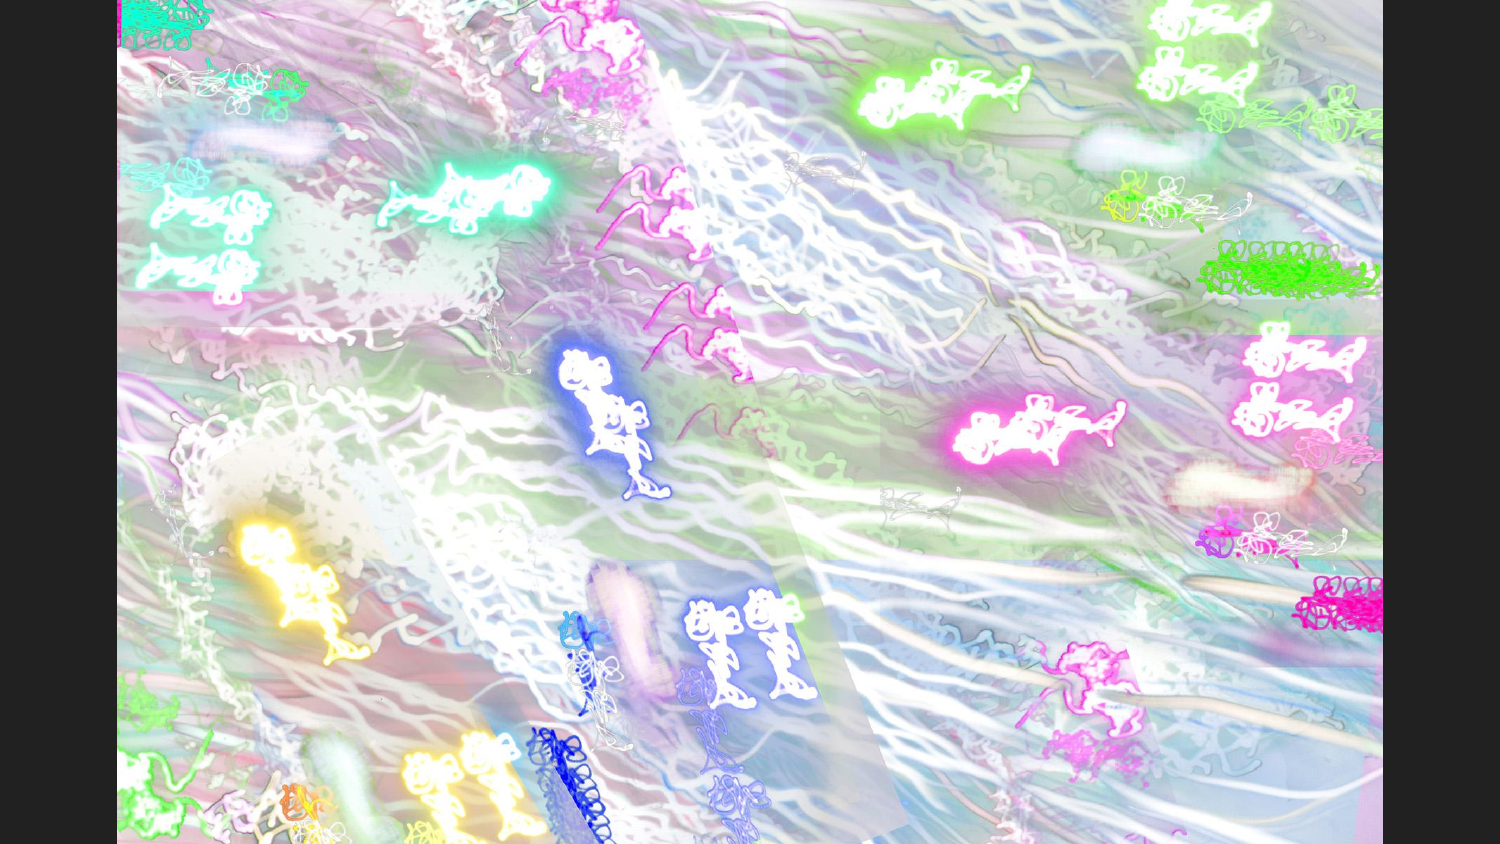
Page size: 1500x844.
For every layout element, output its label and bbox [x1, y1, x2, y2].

picture [116, 0, 1383, 844]
